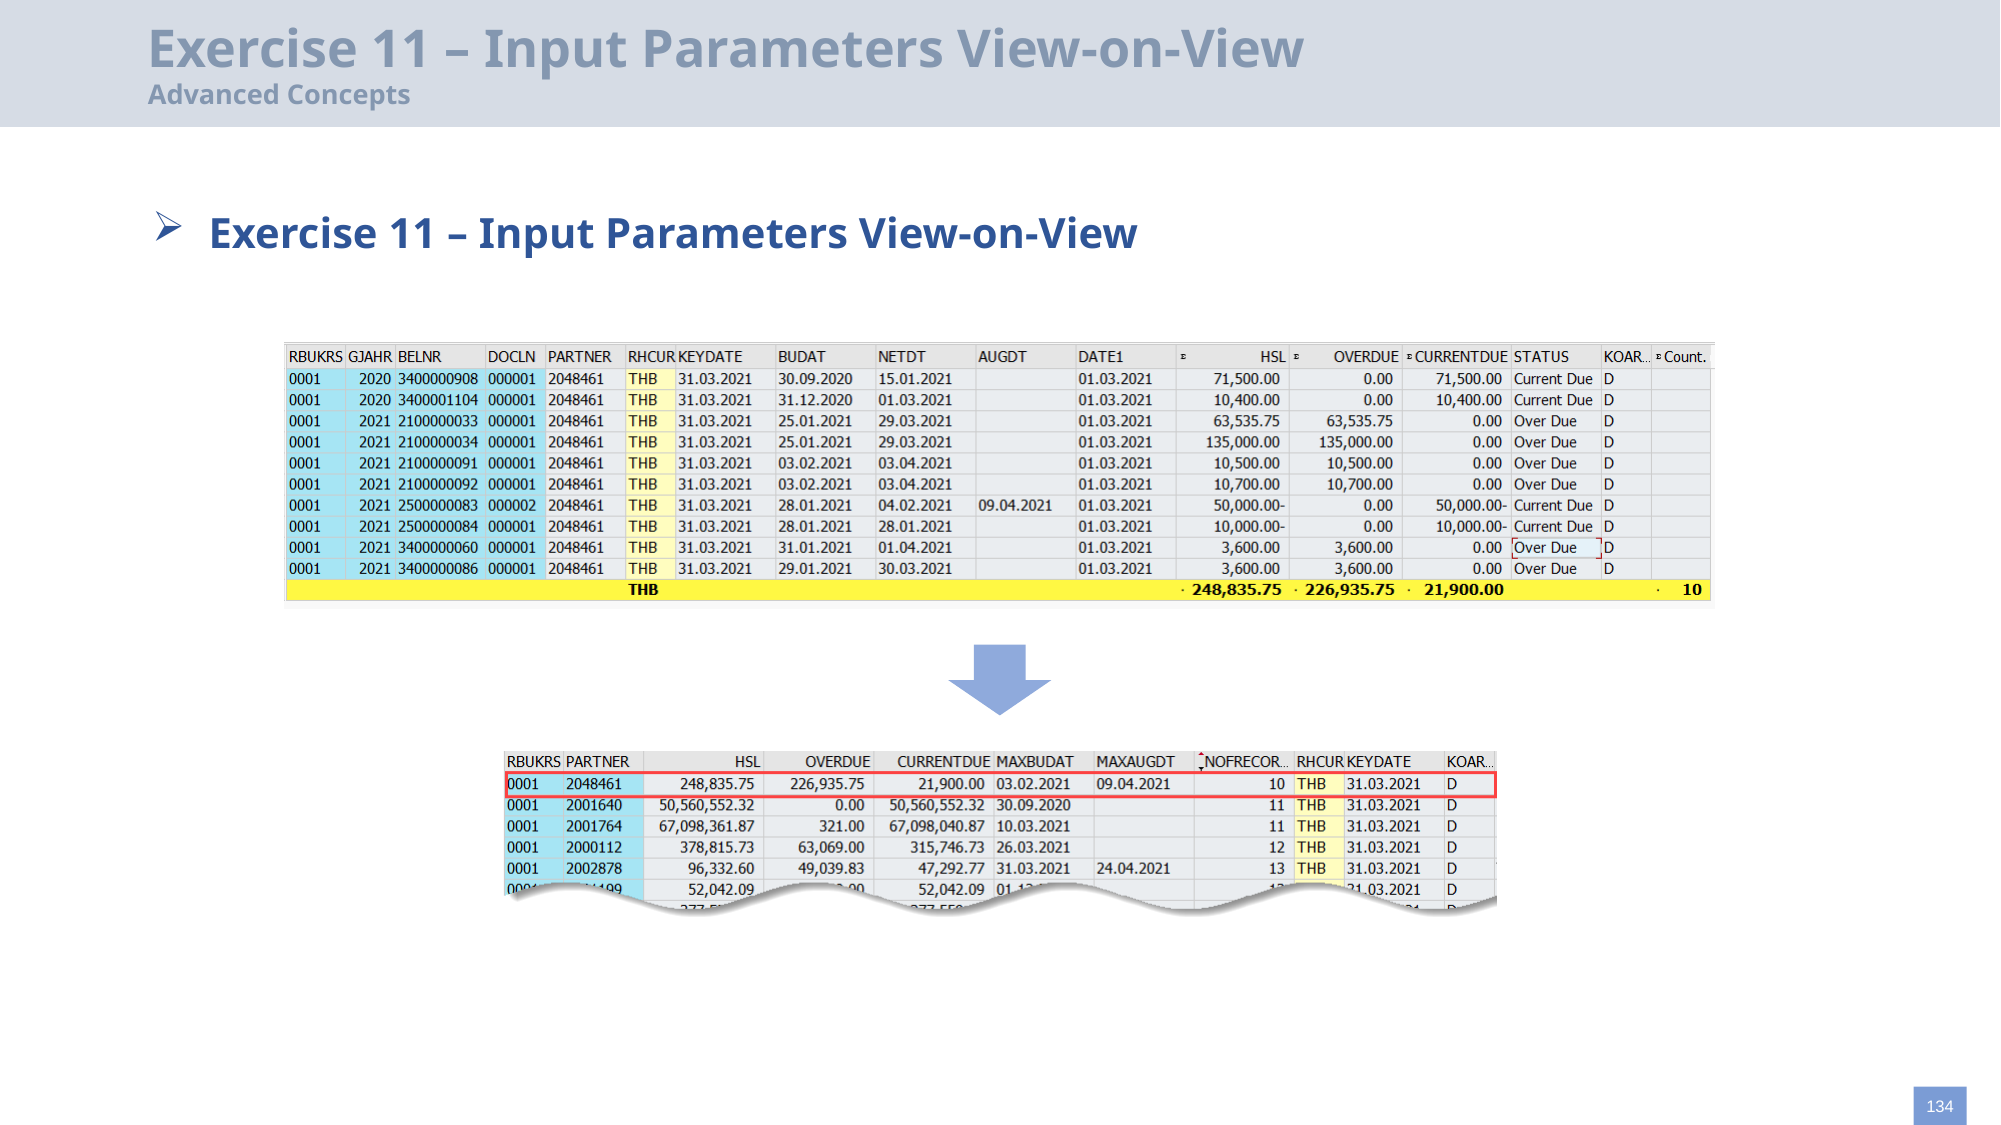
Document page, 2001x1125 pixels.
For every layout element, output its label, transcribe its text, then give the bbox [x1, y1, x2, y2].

picture [503, 751, 1497, 926]
picture [284, 342, 1716, 609]
title Exercise 11 – Input Parameters View-on-View Advanced Concepts [133, 0, 1867, 128]
text_box [948, 644, 1052, 716]
list Exercise 11 – Input Parameters View-on-View [137, 199, 1863, 1014]
